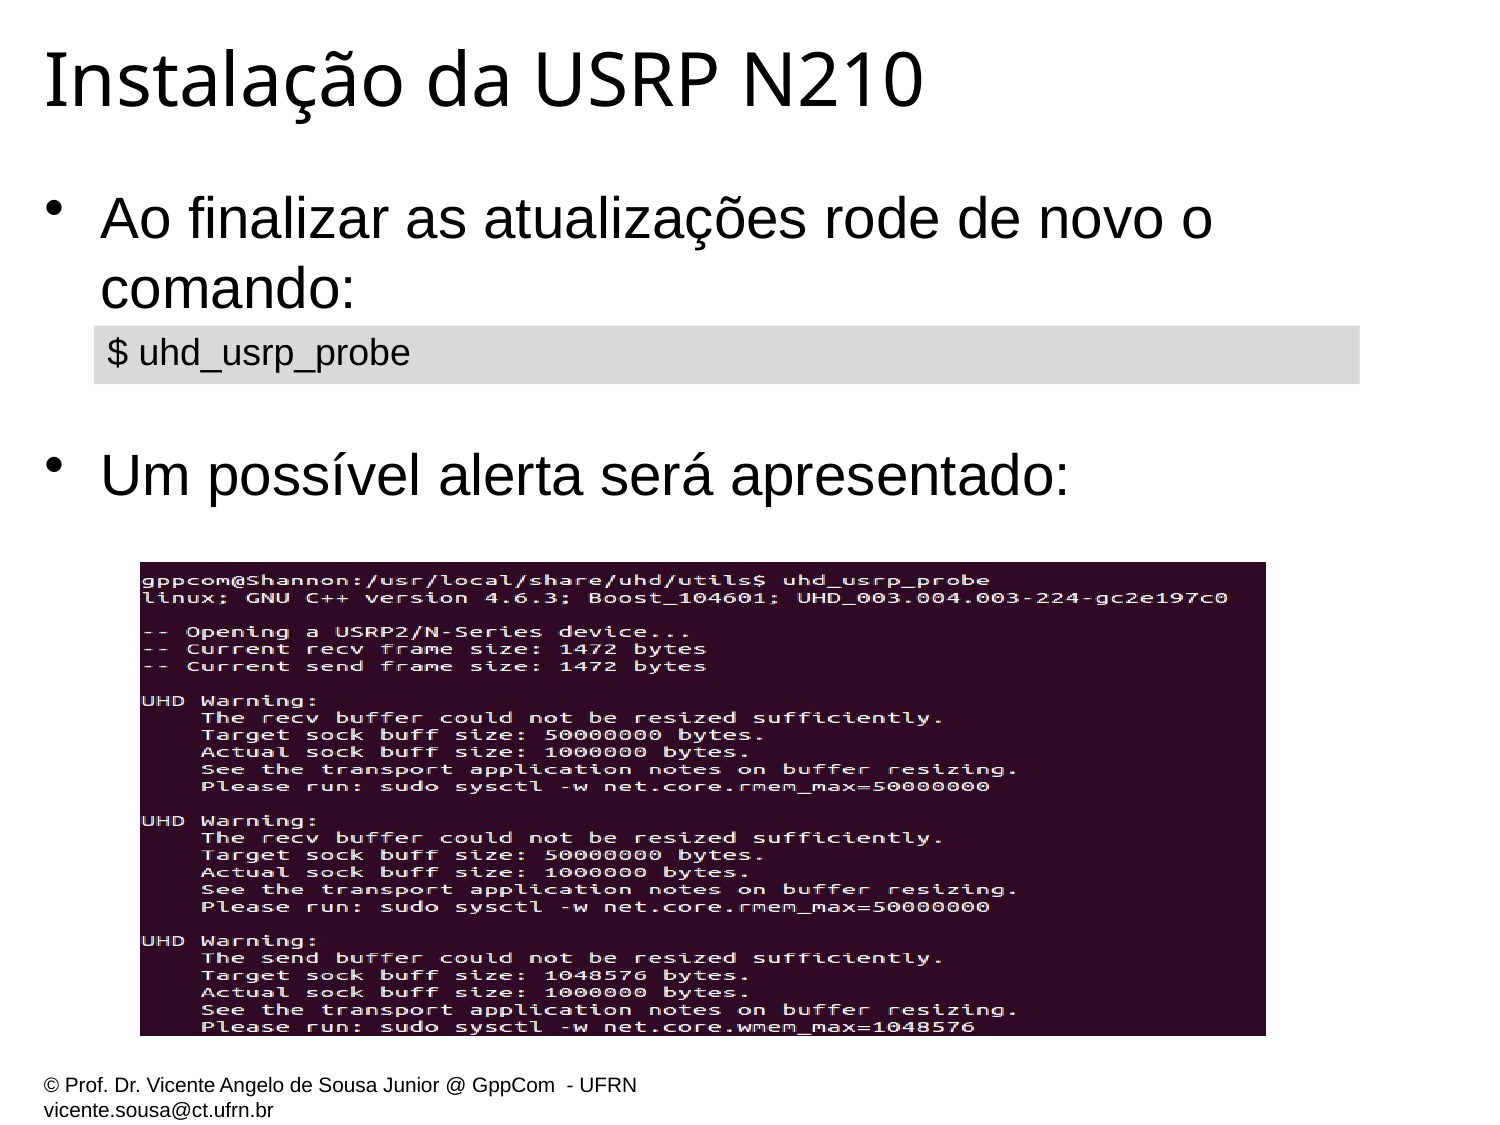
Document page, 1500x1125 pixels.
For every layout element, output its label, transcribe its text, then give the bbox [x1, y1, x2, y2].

title Instalação da USRP N210 [29, 7, 1393, 146]
picture [140, 562, 1266, 1036]
list Ao finalizar as atualizações rode de novo o comando: $ uhd_usrp_probe Um possível alerta será apresentado: [29, 172, 1438, 1055]
